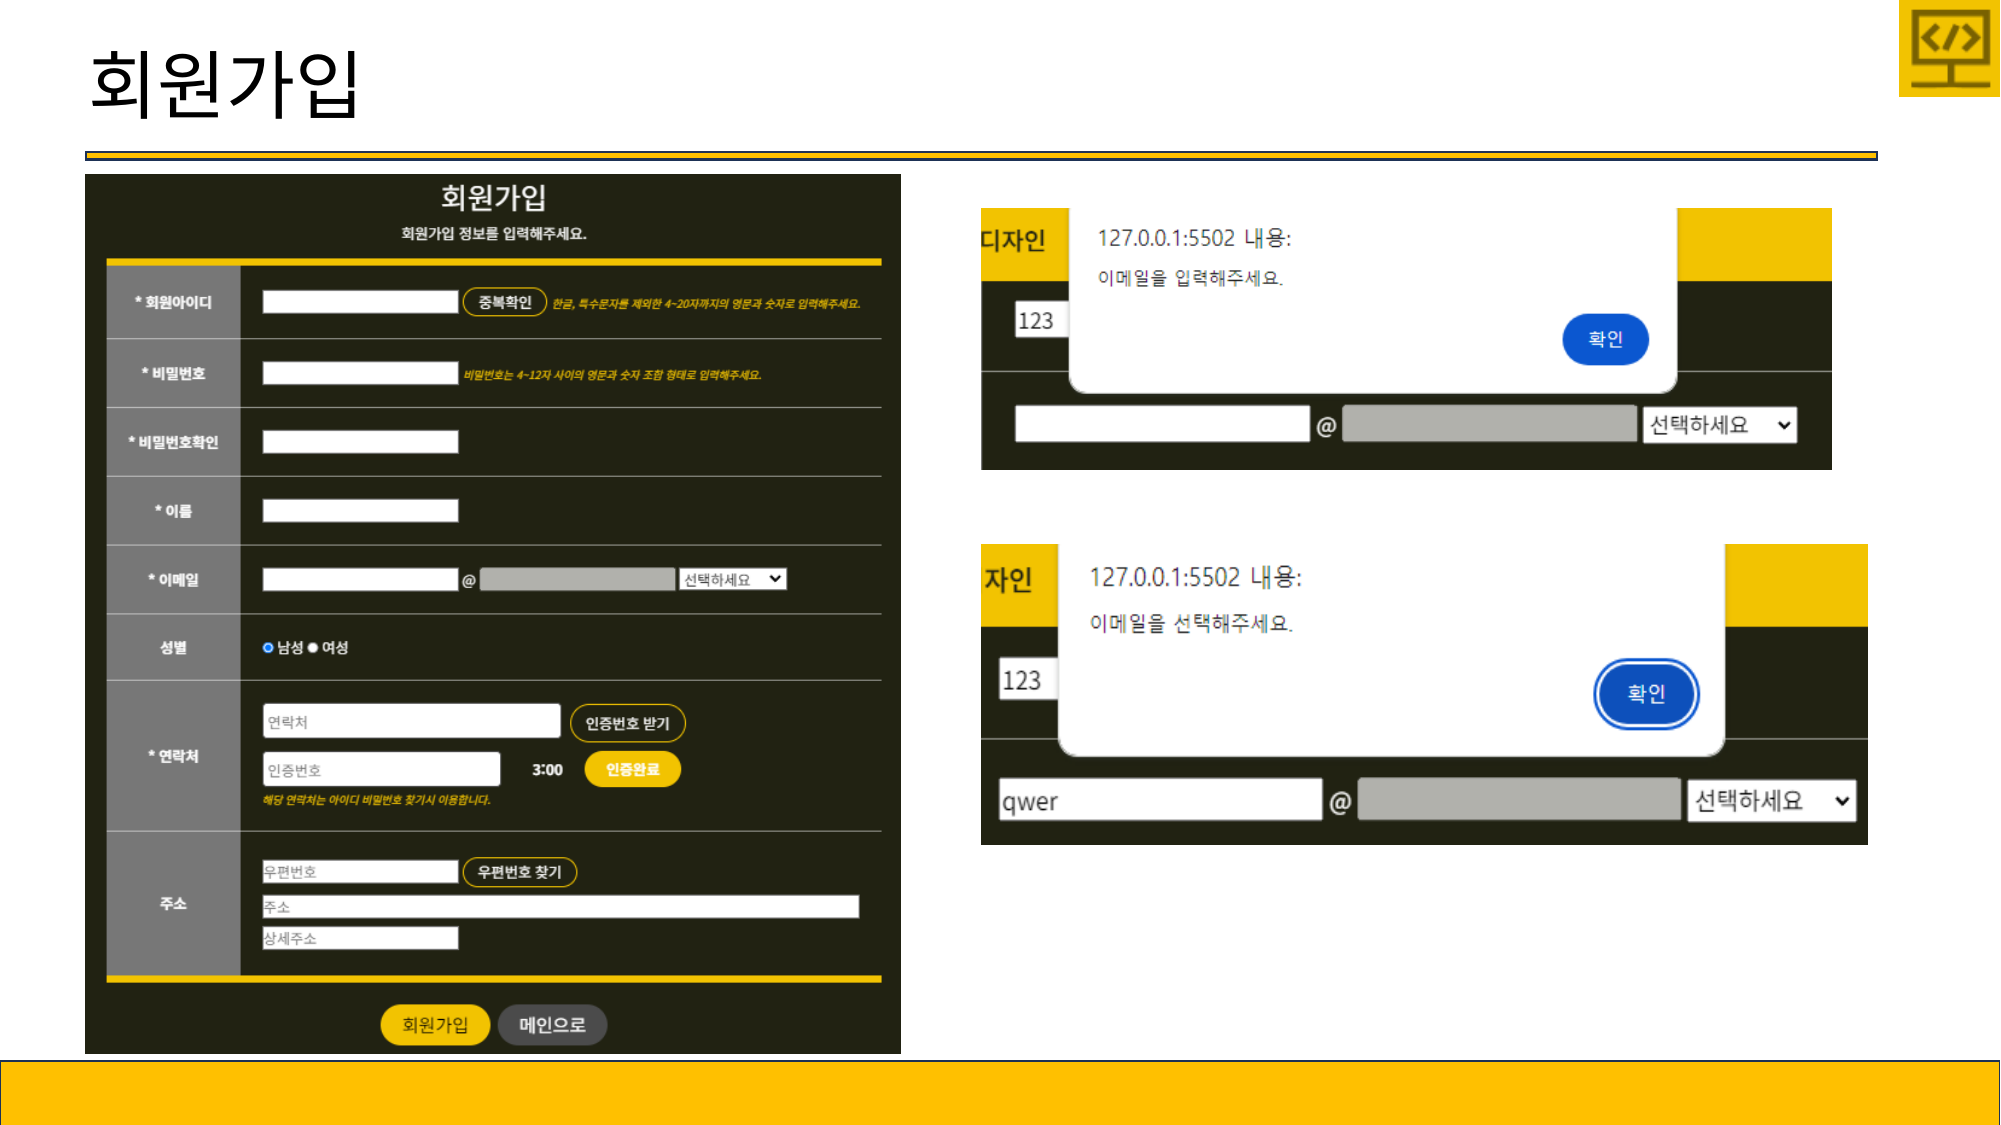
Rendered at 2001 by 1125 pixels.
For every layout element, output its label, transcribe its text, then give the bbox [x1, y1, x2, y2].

picture [981, 208, 1832, 470]
picture [1899, 0, 2000, 97]
picture [85, 174, 901, 1054]
text_box 회원가입 [73, 31, 380, 137]
text_box [0, 1060, 2000, 1125]
text_box [85, 151, 1878, 161]
picture [981, 544, 1868, 846]
